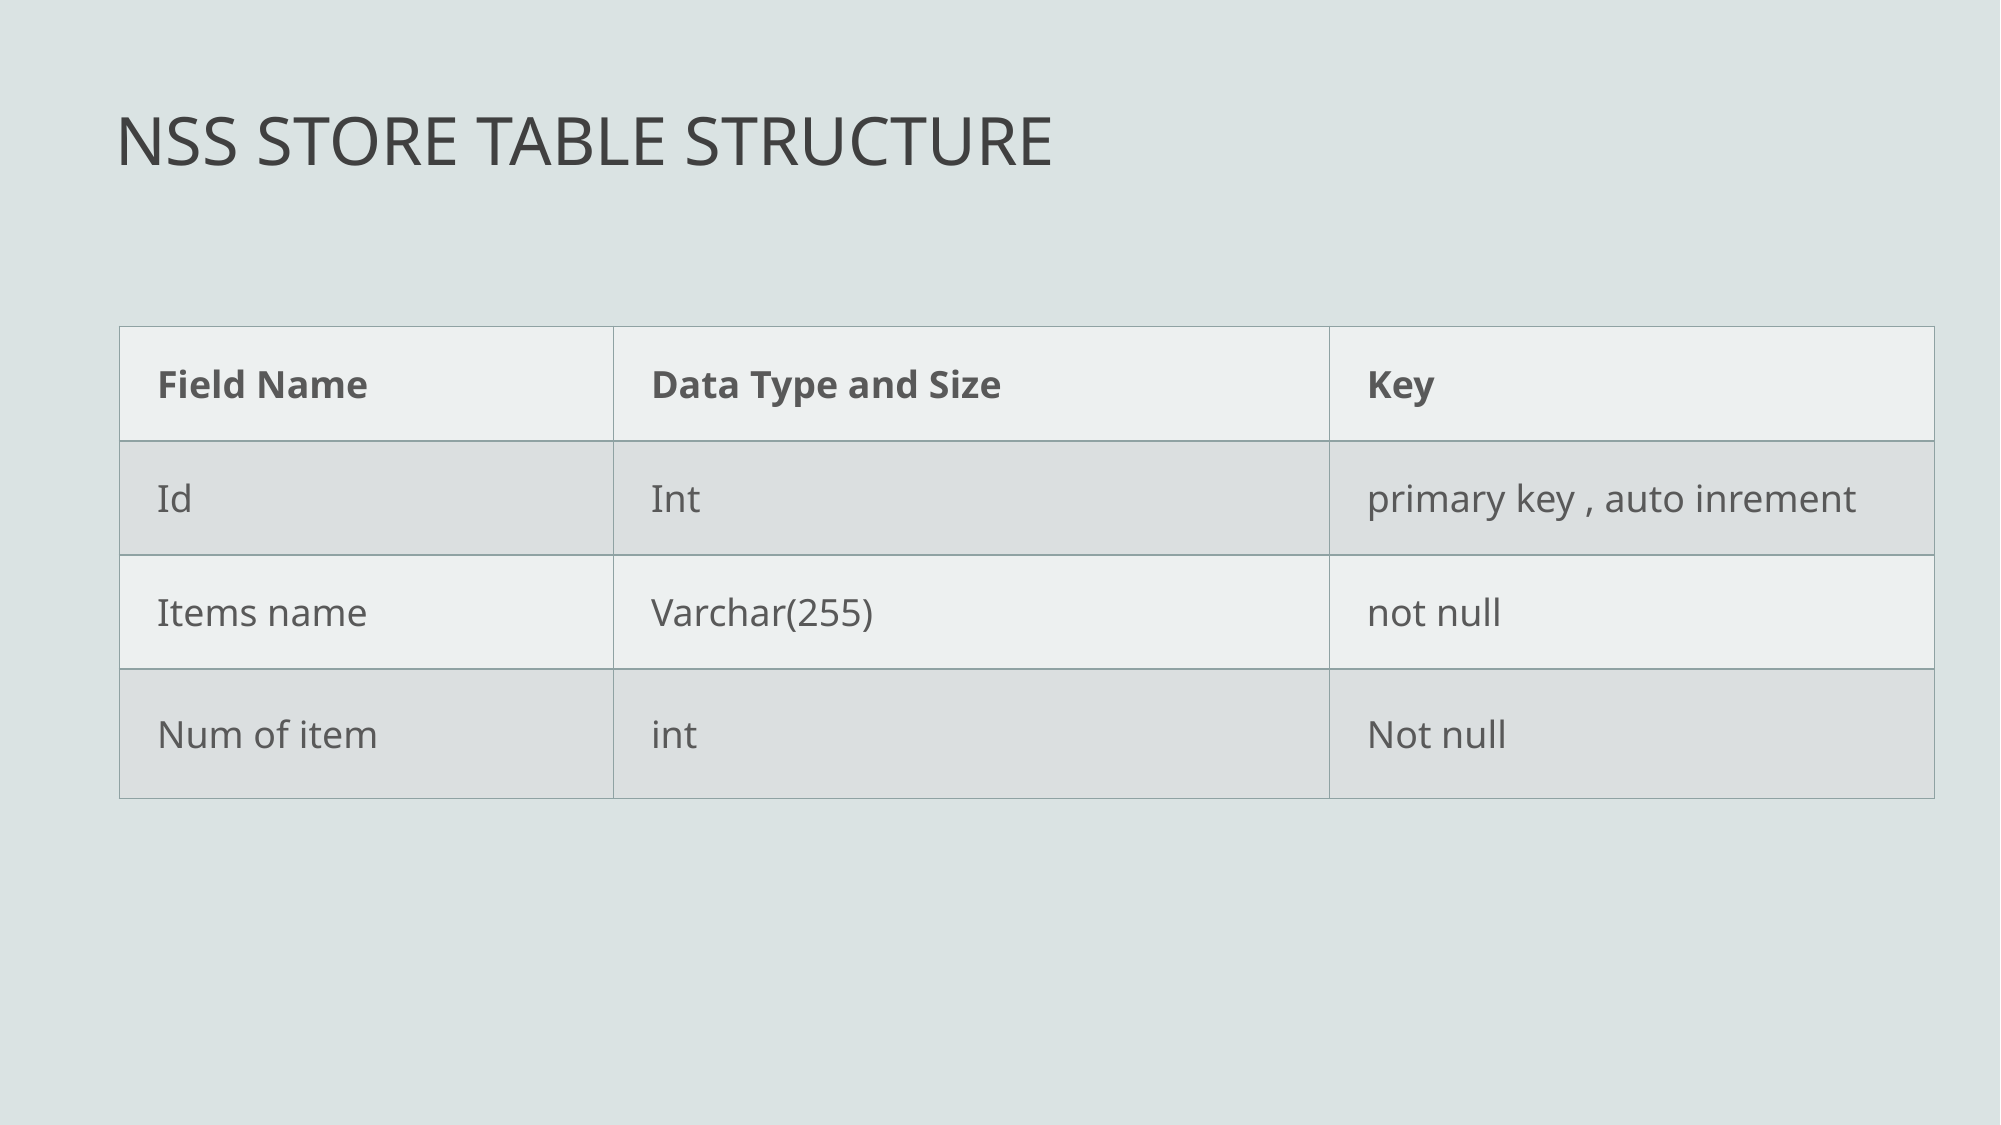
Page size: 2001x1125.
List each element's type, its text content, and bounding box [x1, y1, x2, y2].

table_header Key [1330, 327, 1934, 440]
table_cell Id [120, 442, 613, 554]
table_cell Not null [1330, 670, 1934, 798]
table_cell int [614, 670, 1329, 798]
table_cell Int [614, 442, 1329, 554]
table_cell Varchar(255) [614, 556, 1329, 668]
table_cell primary key , auto inrement [1330, 442, 1934, 554]
table_cell Num of item [120, 670, 613, 798]
title Nss store table structure [100, 100, 1916, 251]
table_header Data Type and Size [614, 327, 1329, 440]
table_header Field Name [120, 327, 613, 440]
table_cell not null [1330, 556, 1934, 668]
table_cell Items name [120, 556, 613, 668]
